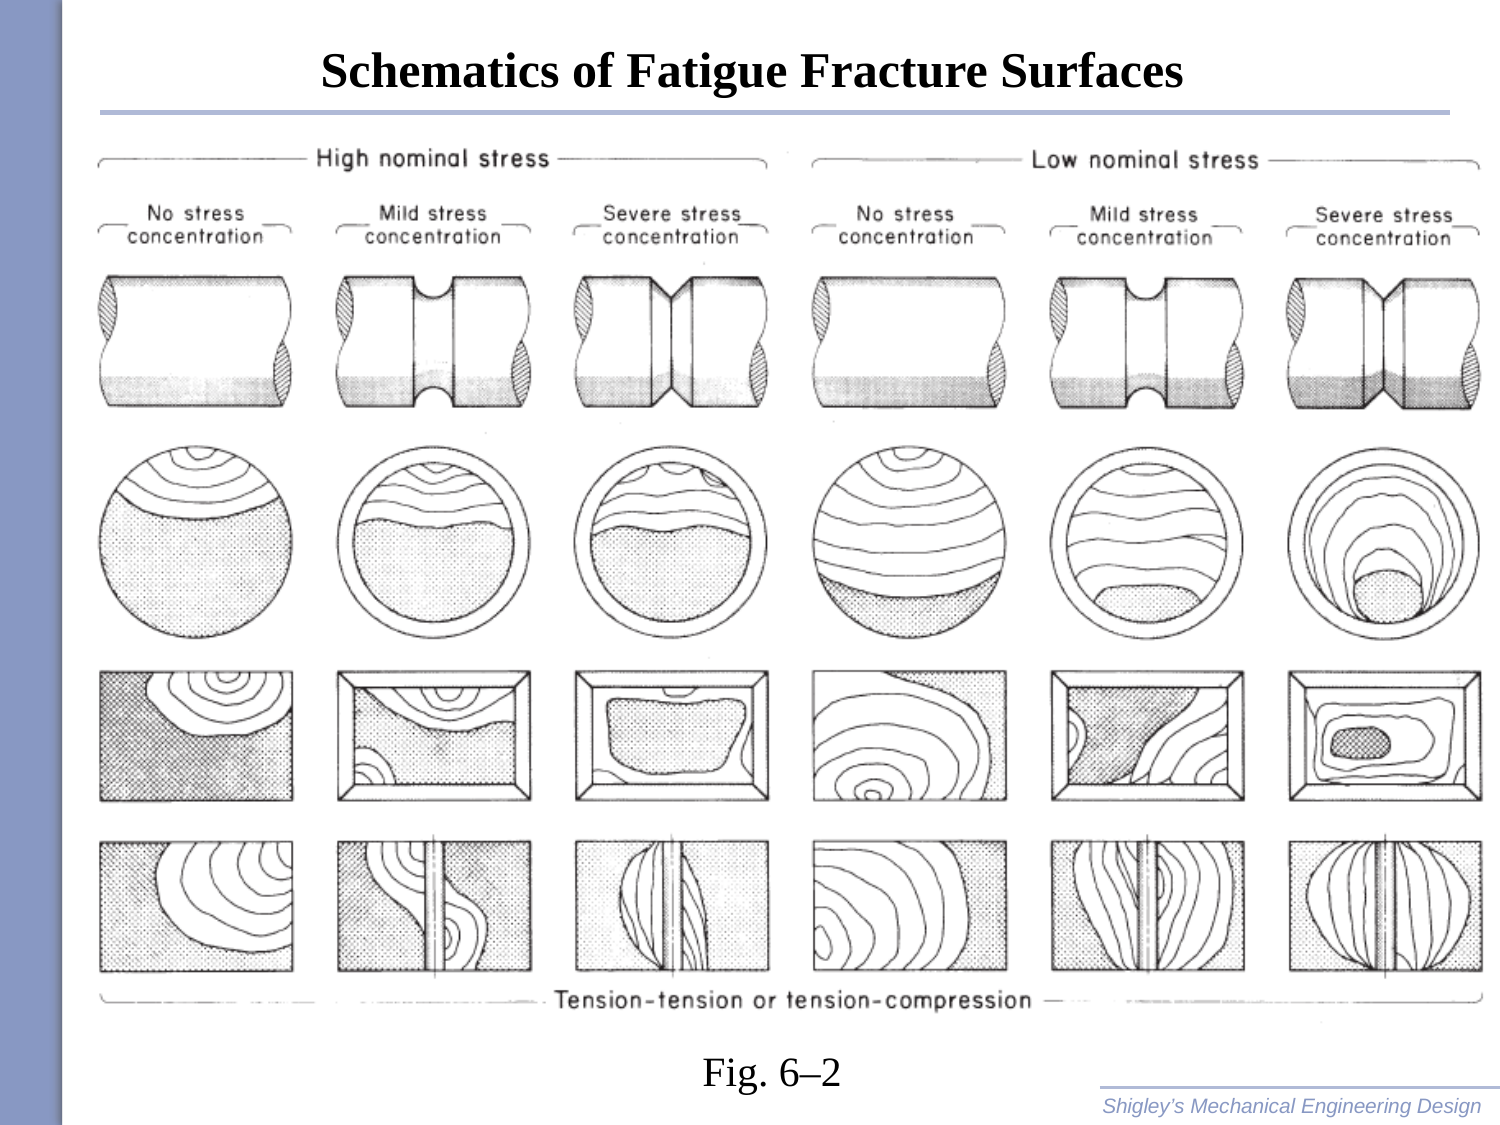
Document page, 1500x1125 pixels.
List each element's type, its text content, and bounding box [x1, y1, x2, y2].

picture [74, 141, 1493, 1026]
text_box Fig. 6–2 [687, 1037, 900, 1103]
footer Shigley’s Mechanical Engineering Design [1087, 1074, 1500, 1125]
title Schematics of Fatigue Fracture Surfaces [137, 30, 1368, 106]
